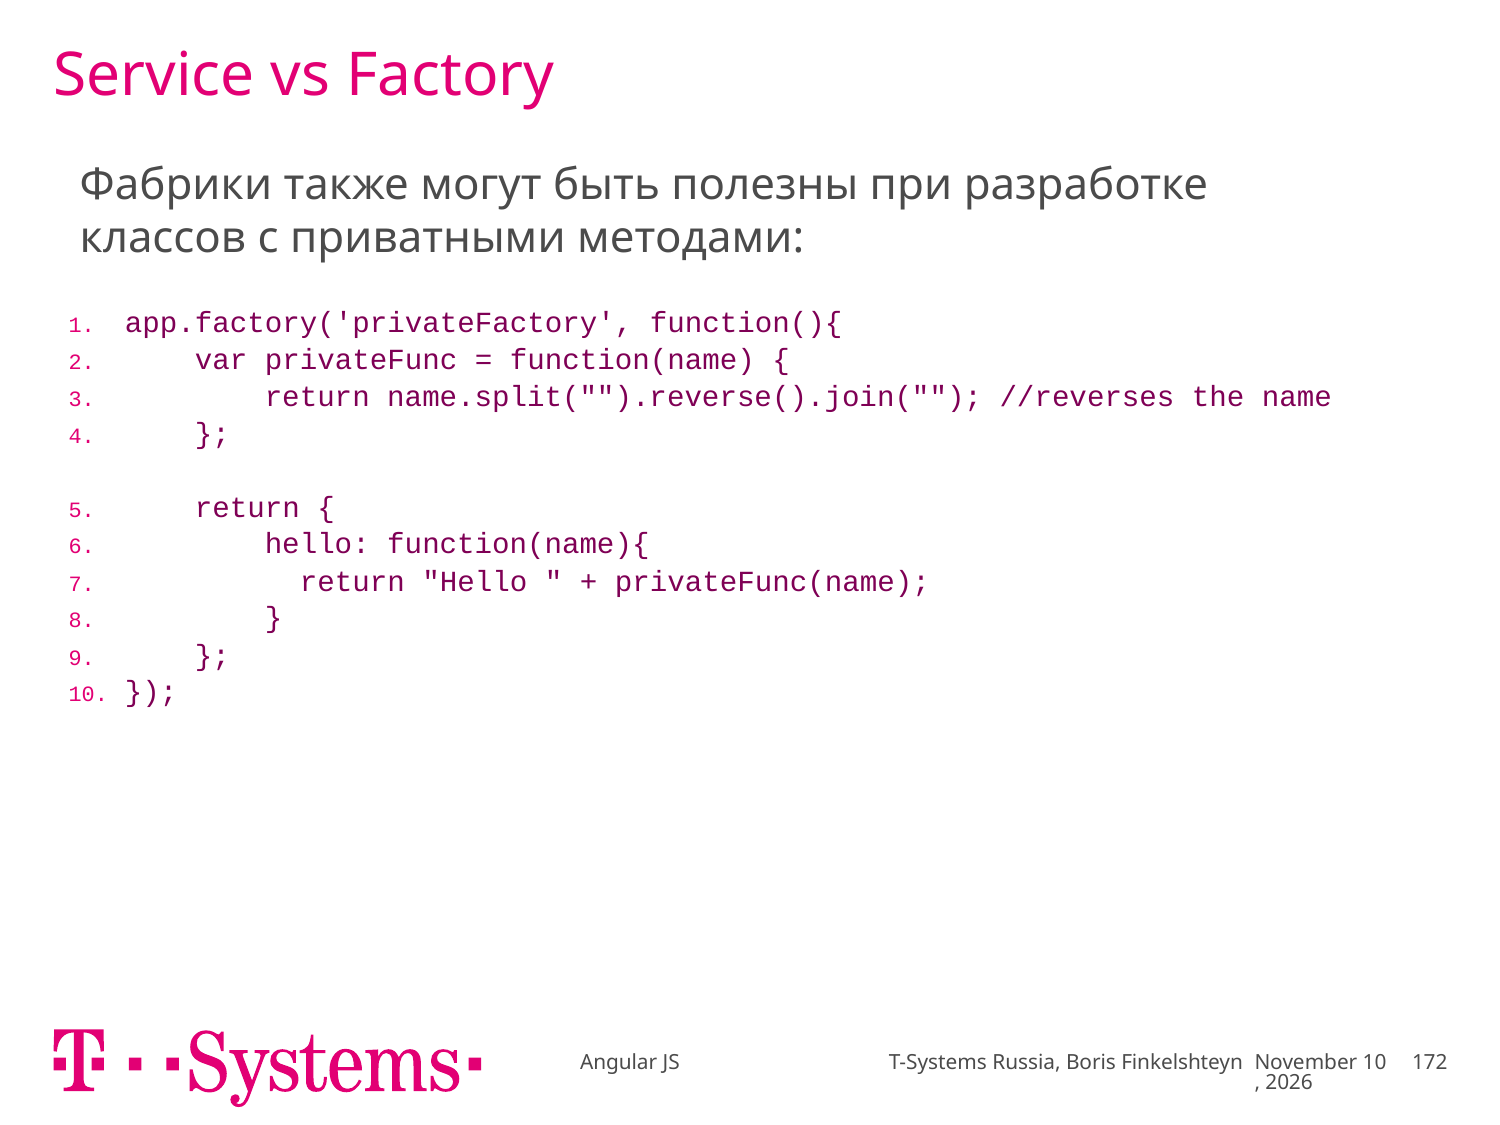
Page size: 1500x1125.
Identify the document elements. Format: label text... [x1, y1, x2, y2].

table_header app.factory('privateFactory', function(){ var privateFunc = function(name) { return name.split("").reverse().join(""); //reverses the name }; return { hello: function(name){ return "Hello " + privateFunc(name); } }; }); [54, 301, 1479, 734]
footer Angular JS T-Systems Russia, Boris Finkelshteyn [567, 1038, 1244, 1087]
text_box Фабрики также могут быть полезны при разработке классов с приватными методами: [64, 148, 1400, 269]
slide_number 172 [1399, 1038, 1448, 1087]
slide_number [1254, 1038, 1389, 1087]
title Service vs Factory [53, 43, 1447, 132]
